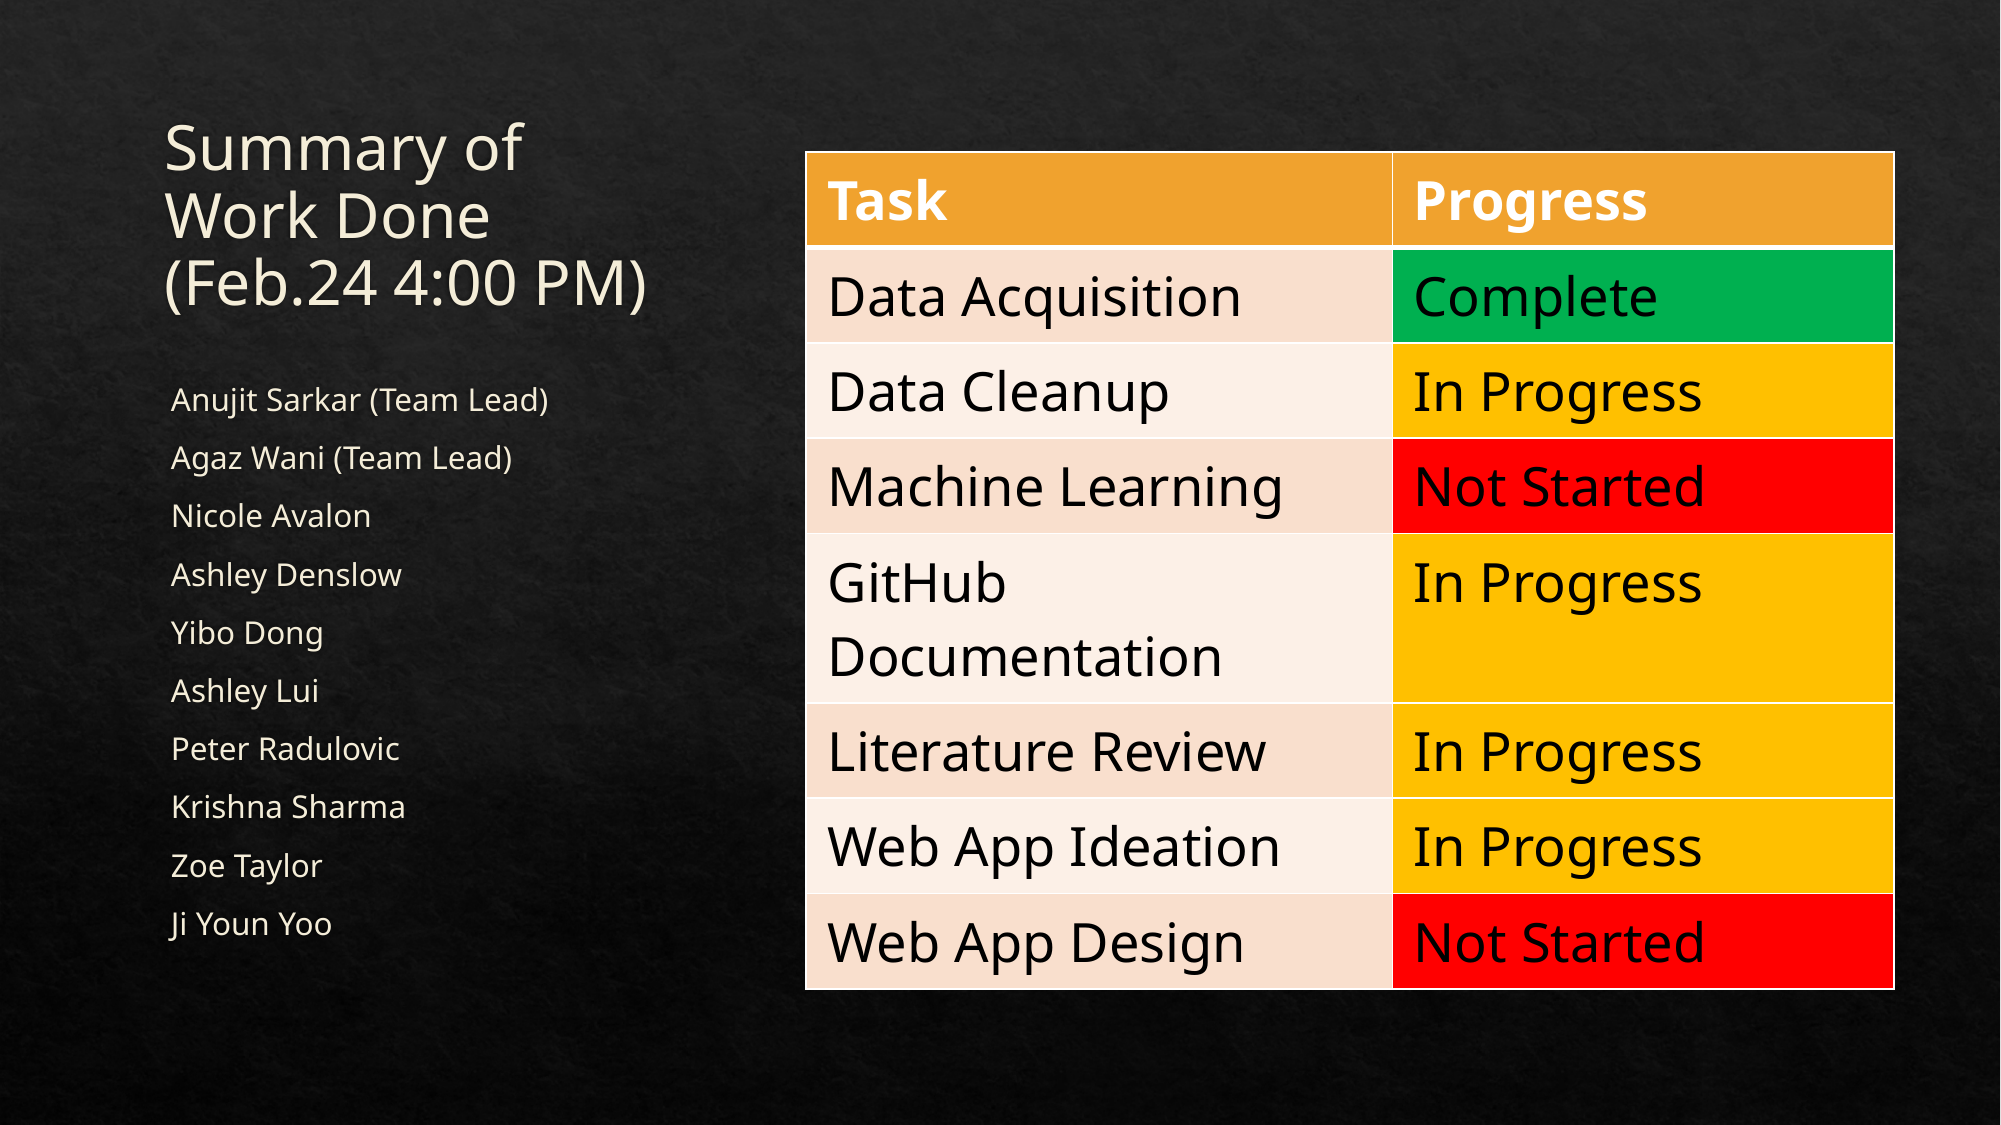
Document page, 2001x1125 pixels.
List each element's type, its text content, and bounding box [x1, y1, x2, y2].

table_cell Data Acquisition [807, 250, 1392, 342]
table_cell Literature Review [807, 704, 1392, 797]
table_cell Data Cleanup [807, 344, 1392, 437]
table_cell In Progress [1393, 344, 1893, 437]
table_cell Machine Learning [807, 439, 1392, 533]
table_cell Web App Ideation [807, 799, 1392, 893]
table_cell Web App Design [807, 894, 1392, 988]
table_cell In Progress [1393, 799, 1893, 893]
table_header Task [807, 153, 1392, 245]
table_cell Not Started [1393, 894, 1893, 988]
text_box [0, 0, 2000, 1125]
title Summary of Work Done (Feb.24 4:00 PM) [149, 105, 705, 331]
list Anujit Sarkar (Team Lead) Agaz Wani (Team Lead) Nicole Avalon Ashley Denslow Yibo Dong Ashley Lui Peter Radulovic Krishna Sharma Zoe Taylor Ji Youn Yoo [149, 368, 701, 950]
table_cell In Progress [1393, 534, 1893, 702]
table_cell GitHub Documentation [807, 534, 1392, 702]
table_cell In Progress [1393, 704, 1893, 797]
table_cell Complete [1393, 250, 1893, 342]
table_header Progress [1393, 153, 1893, 245]
table_cell Not Started [1393, 439, 1893, 533]
